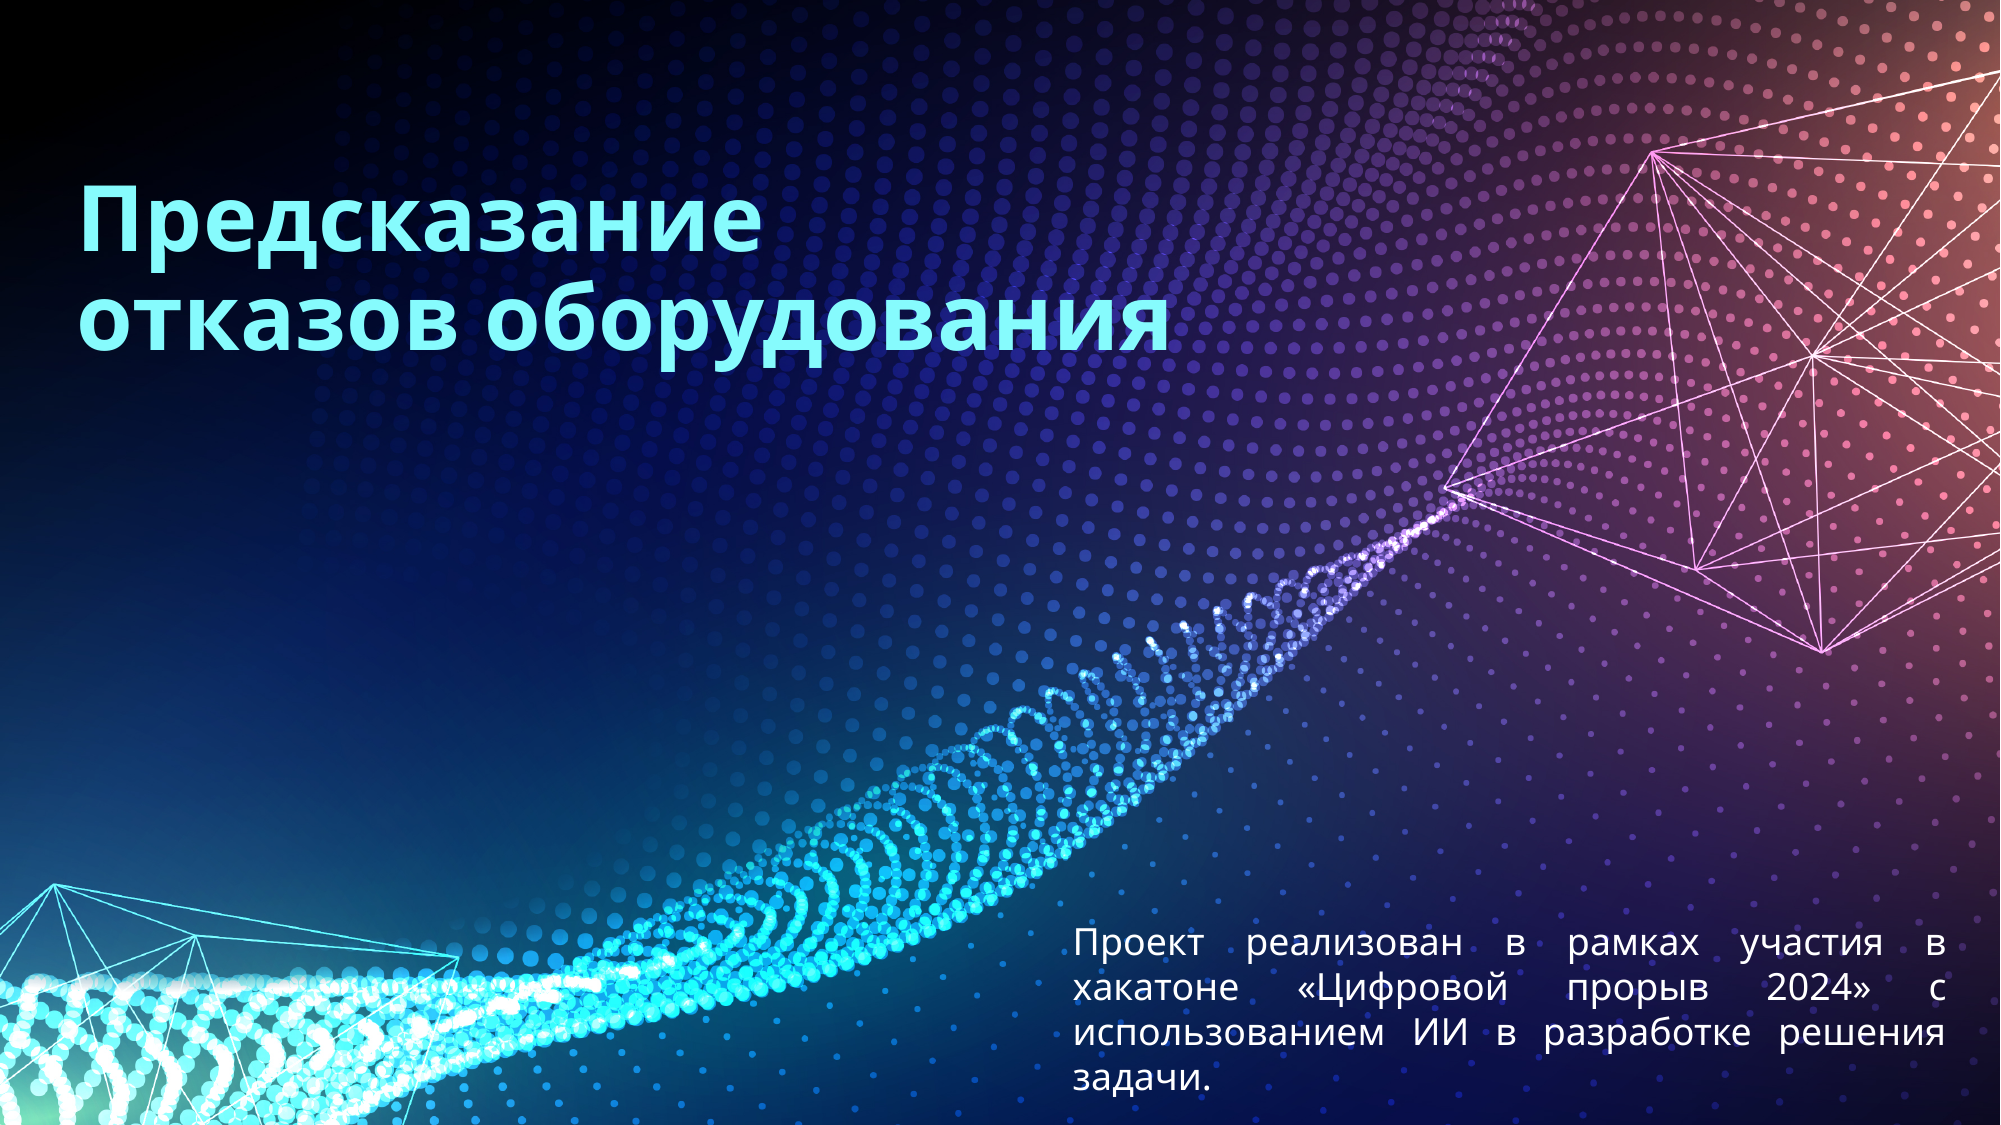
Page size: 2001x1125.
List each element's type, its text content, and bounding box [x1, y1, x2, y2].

text_box Проект реализован в рамках участия в хакатоне «Цифровой прорыв 2024» с использованием ИИ в разработке решения задачи. [1057, 910, 1962, 1106]
title Предсказание отказов оборудования [61, 82, 1562, 378]
picture [0, 0, 2000, 1125]
